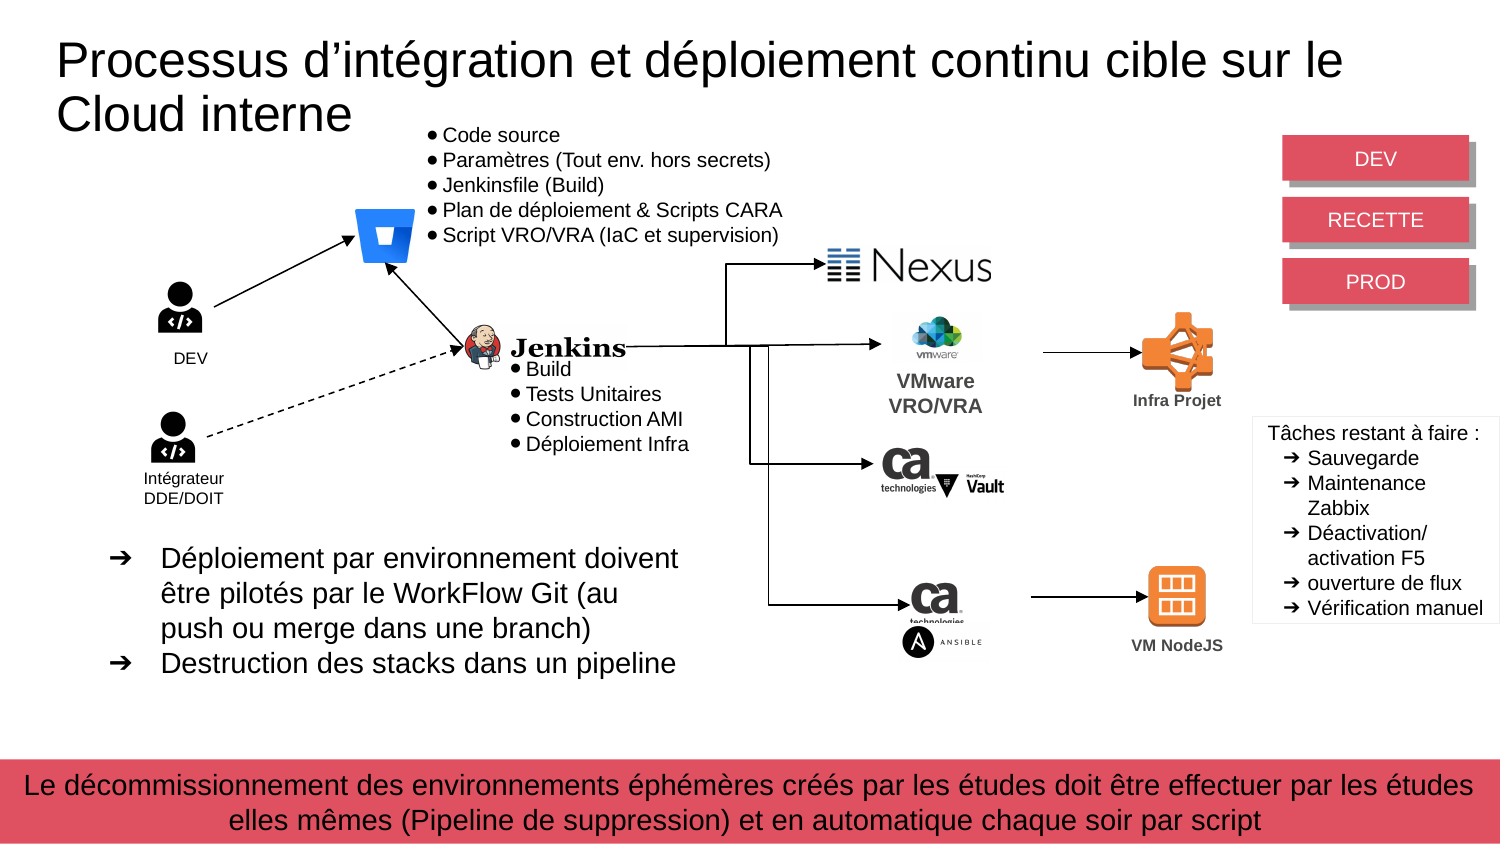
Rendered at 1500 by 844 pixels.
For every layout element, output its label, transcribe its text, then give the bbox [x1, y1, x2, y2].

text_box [384, 262, 464, 345]
title Processus d’intégration et déploiement continu cible sur le Cloud interne [41, 17, 1448, 160]
text_box VM NodeJS [1117, 634, 1238, 651]
text_box DEV [1289, 141, 1477, 188]
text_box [626, 471, 911, 606]
picture [146, 272, 215, 342]
text_box Code source Paramètres (Tout env. hors secrets) Jenkinsfile (Build) Plan de déploiement & Scripts CARA Script VRO/VRA (IaC et supervision) [410, 160, 869, 243]
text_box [626, 346, 874, 464]
text_box Le décommissionnement des environnements éphémères créés par les études doit être effectuer par les études elles mêmes (Pipeline de suppression) et en automatique chaque soir par script [0, 759, 1500, 844]
picture [881, 443, 1012, 506]
picture [891, 311, 983, 364]
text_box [206, 346, 464, 438]
picture [825, 245, 992, 283]
text_box DEV [1289, 265, 1477, 311]
picture [1148, 566, 1207, 627]
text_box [874, 346, 911, 444]
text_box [213, 235, 356, 308]
picture [139, 402, 208, 472]
picture [464, 323, 626, 370]
text_box PROD [1282, 258, 1470, 304]
picture [1142, 312, 1213, 393]
text_box VMware VRO/VRA [915, 367, 1019, 394]
text_box DEV [1289, 203, 1477, 250]
text_box Build Tests Unitaires Construction AMI Déploiement Infra [494, 378, 619, 454]
picture [899, 578, 990, 663]
text_box Tâches restant à faire : Sauvegarde Maintenance Zabbix Déactivation/activation F5 ouverture de flux Vérification manuel [1252, 416, 1500, 624]
text_box Intégrateur DDE/DOIT [125, 476, 243, 500]
text_box Déploiement par environnement doivent être pilotés par le WorkFlow Git (au push ou merge dans une branch) Destruction des stacks dans un pipeline [70, 524, 699, 706]
text_box RECETTE [1282, 196, 1470, 243]
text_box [625, 263, 827, 347]
text_box DEV [1282, 135, 1470, 181]
text_box Infra Projet [1117, 389, 1238, 406]
picture [354, 208, 415, 263]
text_box DEV [132, 346, 201, 370]
table_cell [626, 351, 911, 505]
